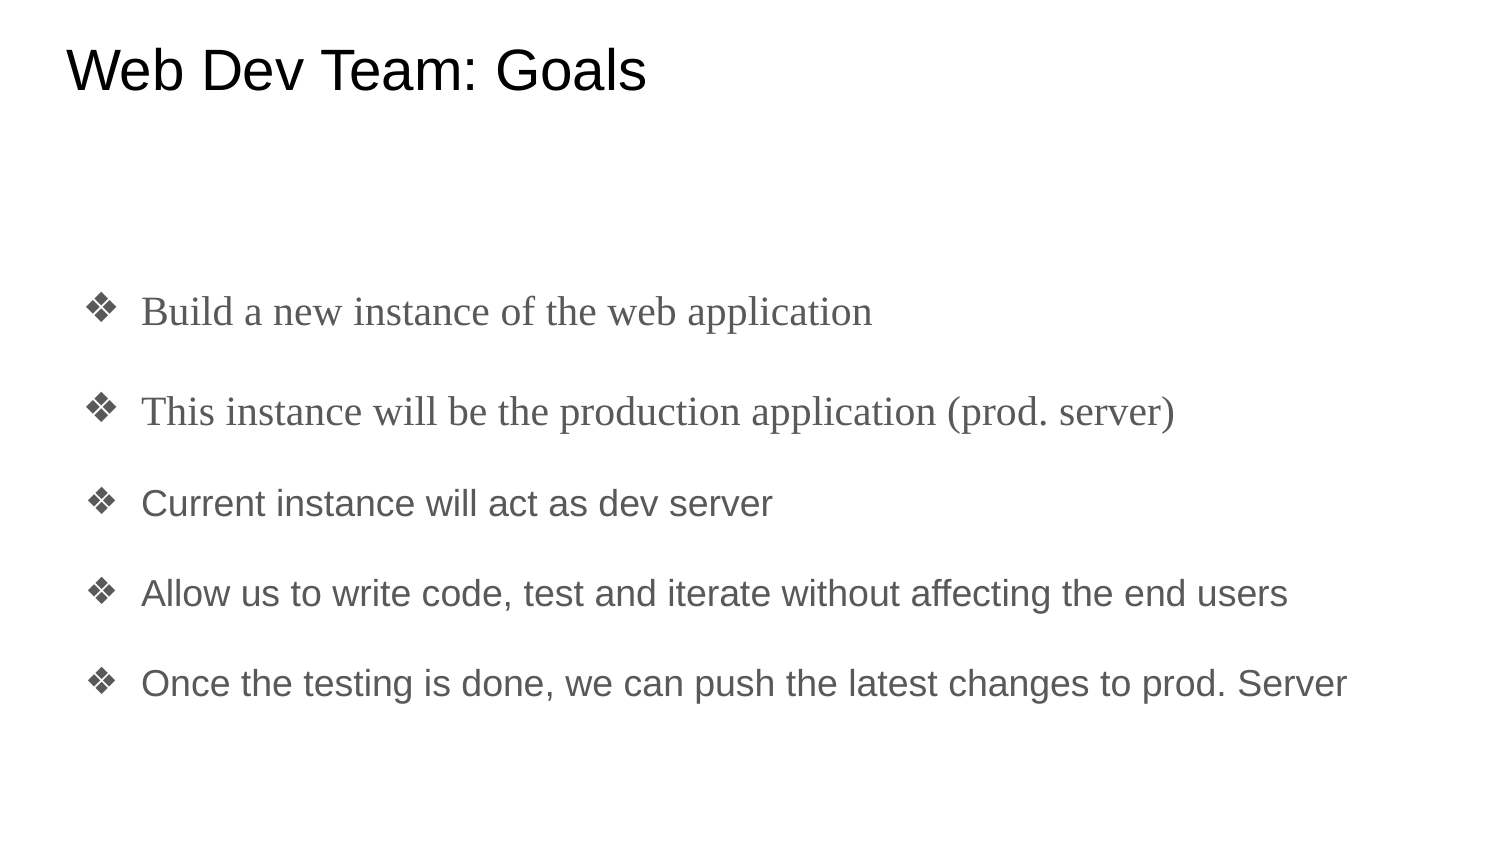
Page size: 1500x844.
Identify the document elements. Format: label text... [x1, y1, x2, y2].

list Build a new instance of the web application This instance will be the production application (prod. server) Current instance will act as dev server Allow us to write code, test and iterate without affecting the end users Once the testing is done, we can push the latest changes to prod. Server [51, 218, 1449, 625]
title Web Dev Team: Goals [51, 17, 1449, 112]
